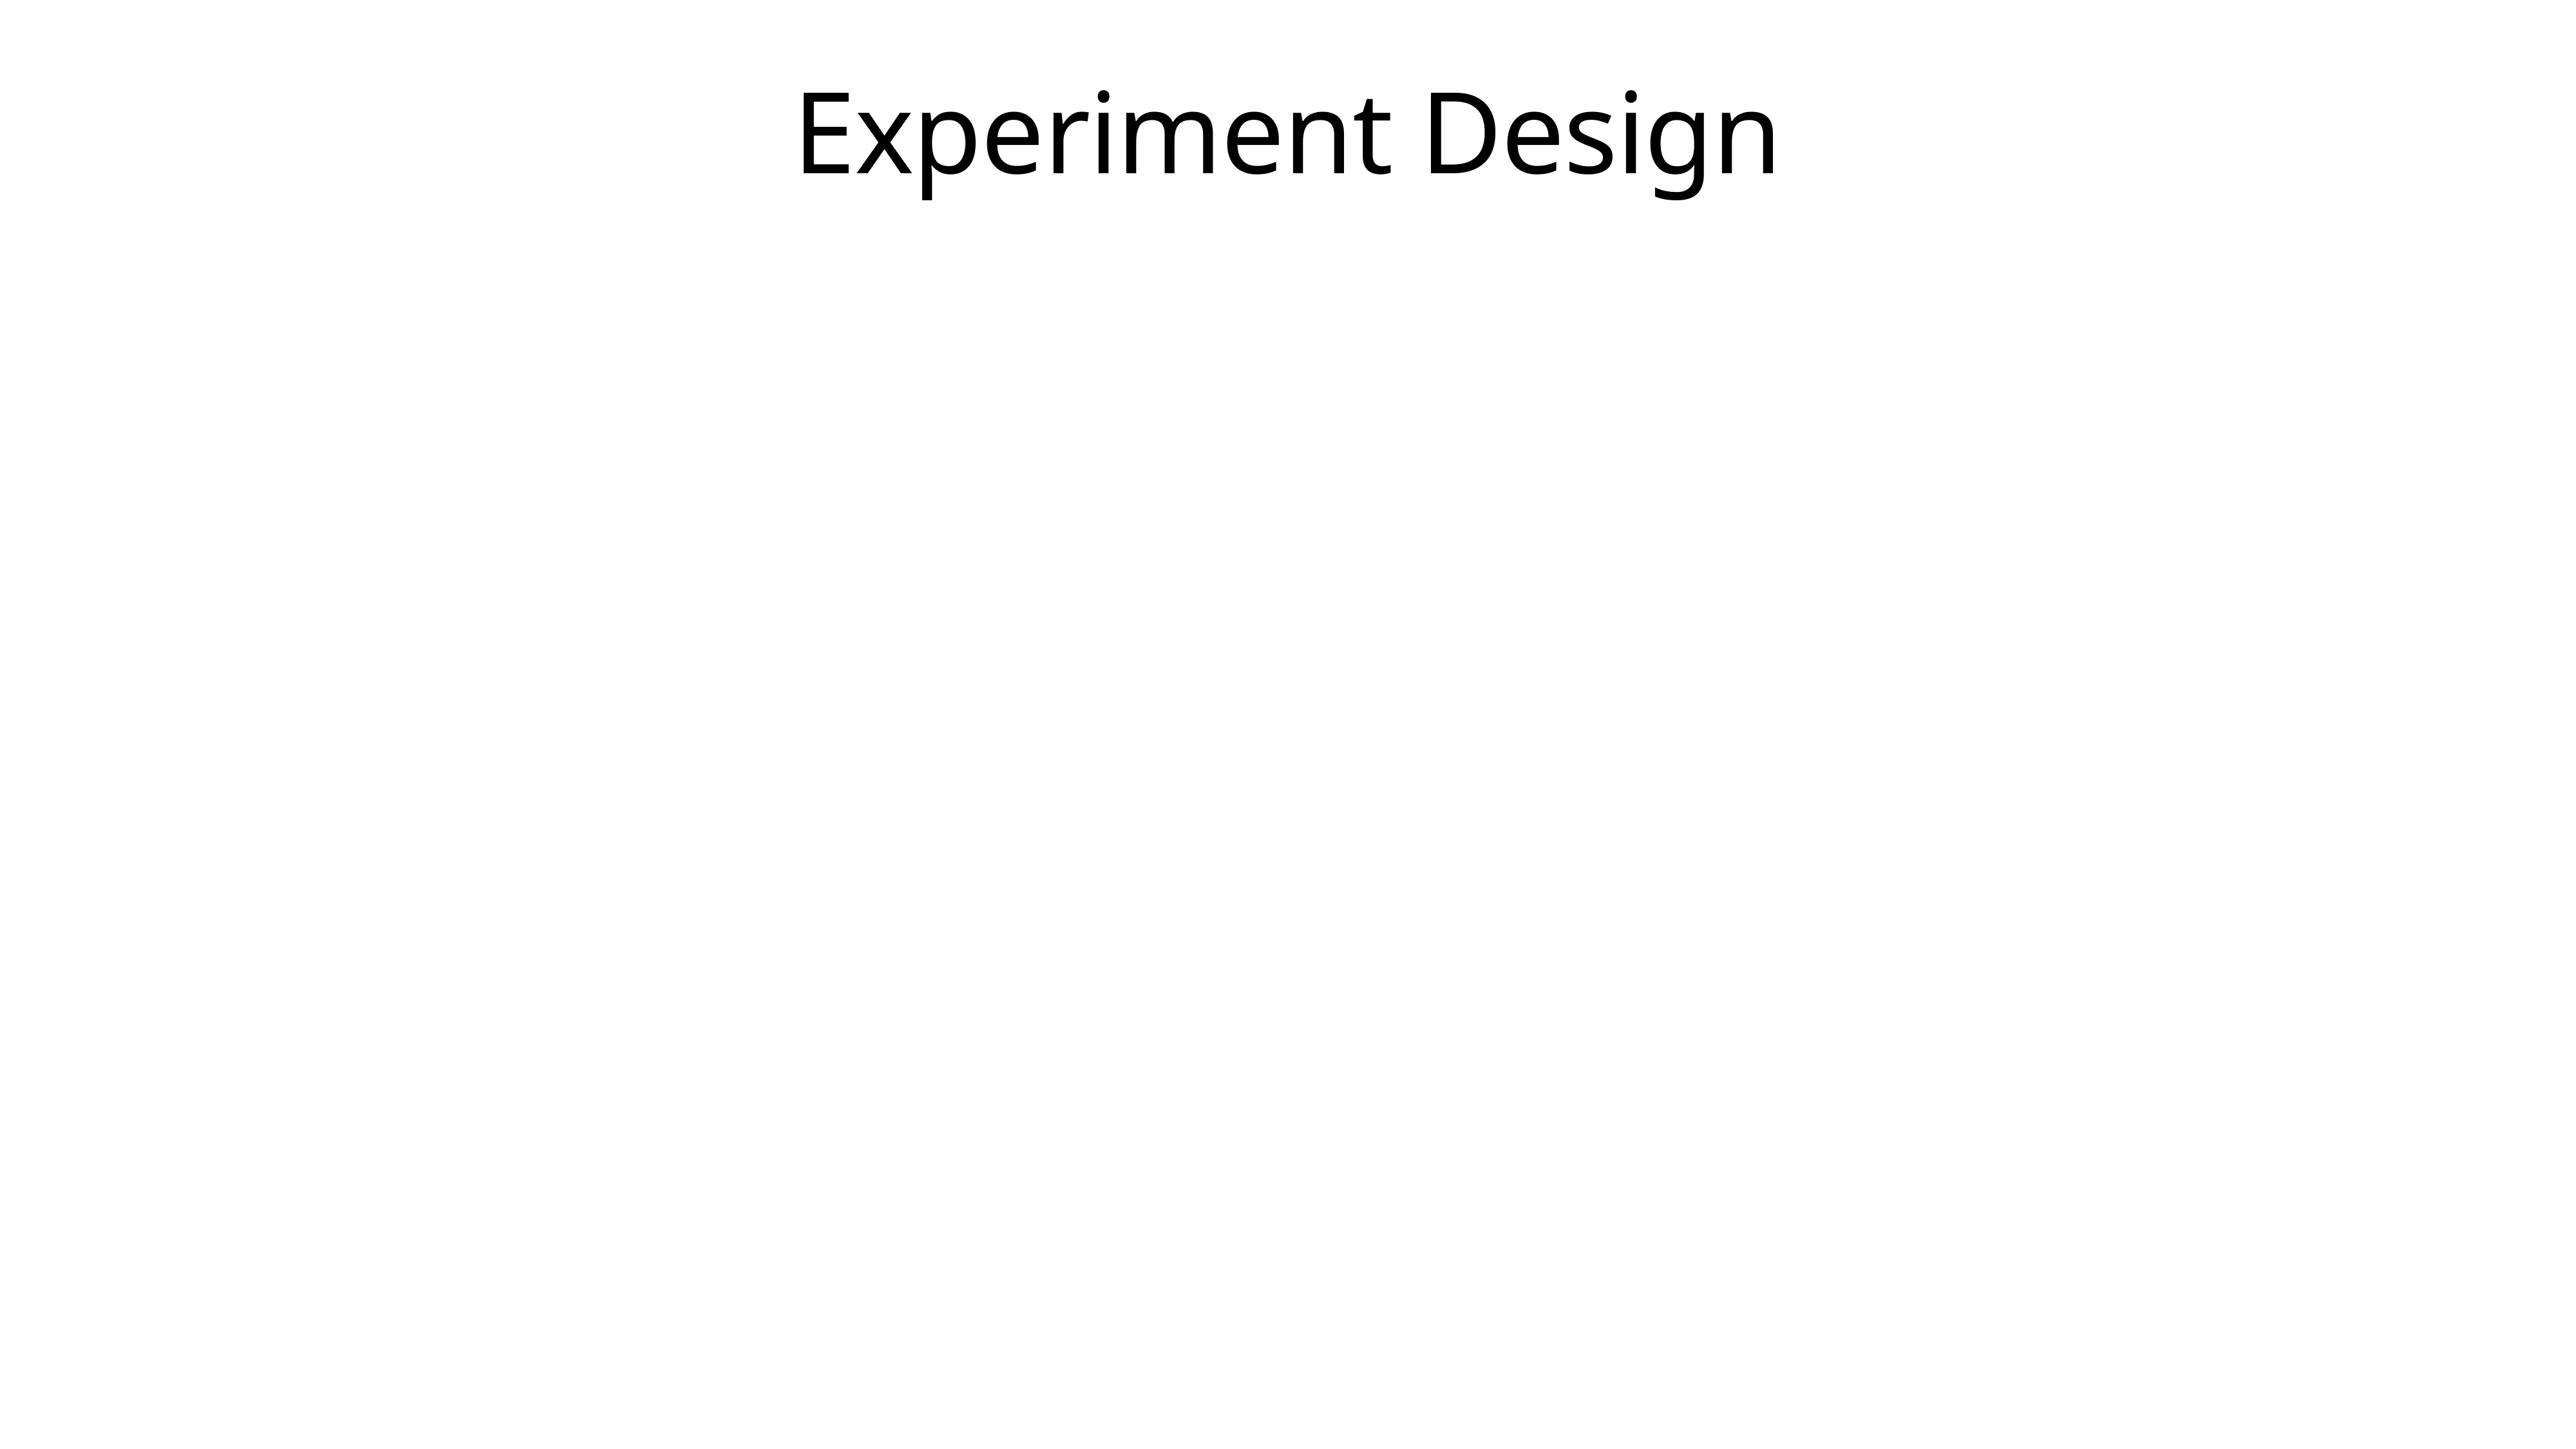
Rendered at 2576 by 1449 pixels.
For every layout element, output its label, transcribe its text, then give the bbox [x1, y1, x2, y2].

title Experiment Design [128, 81, 2448, 265]
